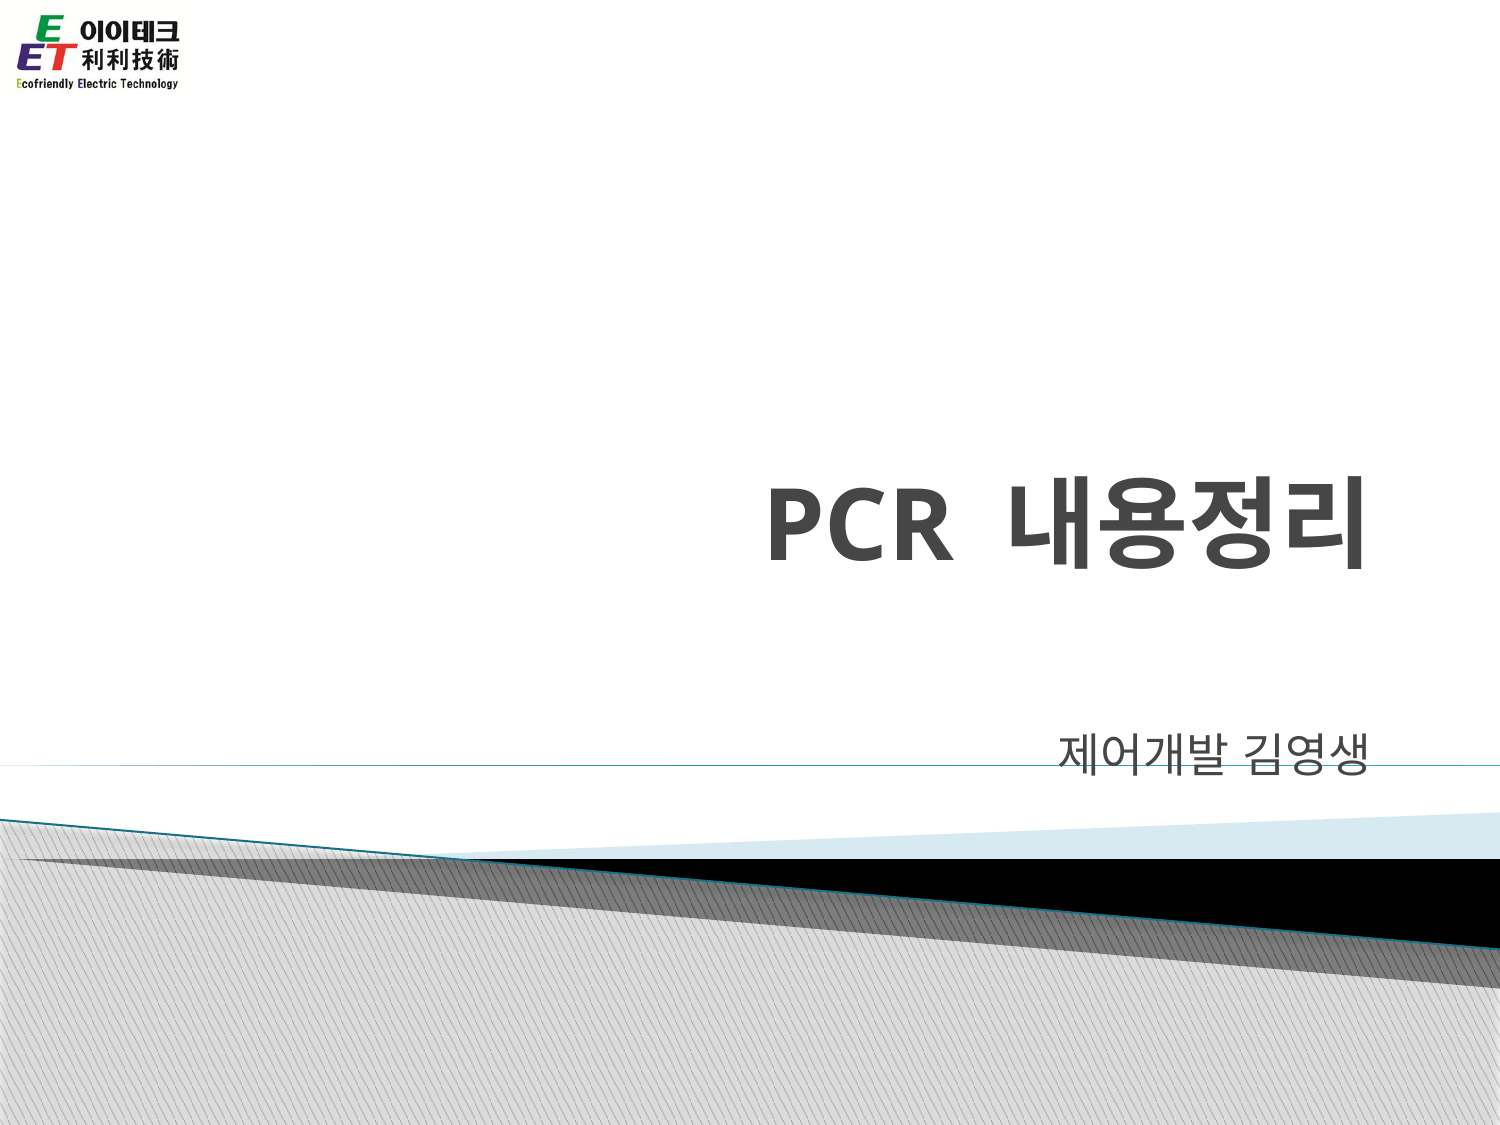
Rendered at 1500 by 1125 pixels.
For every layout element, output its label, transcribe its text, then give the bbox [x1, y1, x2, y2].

title PCR 내용정리 [112, 287, 1388, 588]
subtitle 제어개발 김영생 [112, 592, 1388, 790]
picture [5, 859, 1500, 989]
picture [0, 0, 195, 105]
